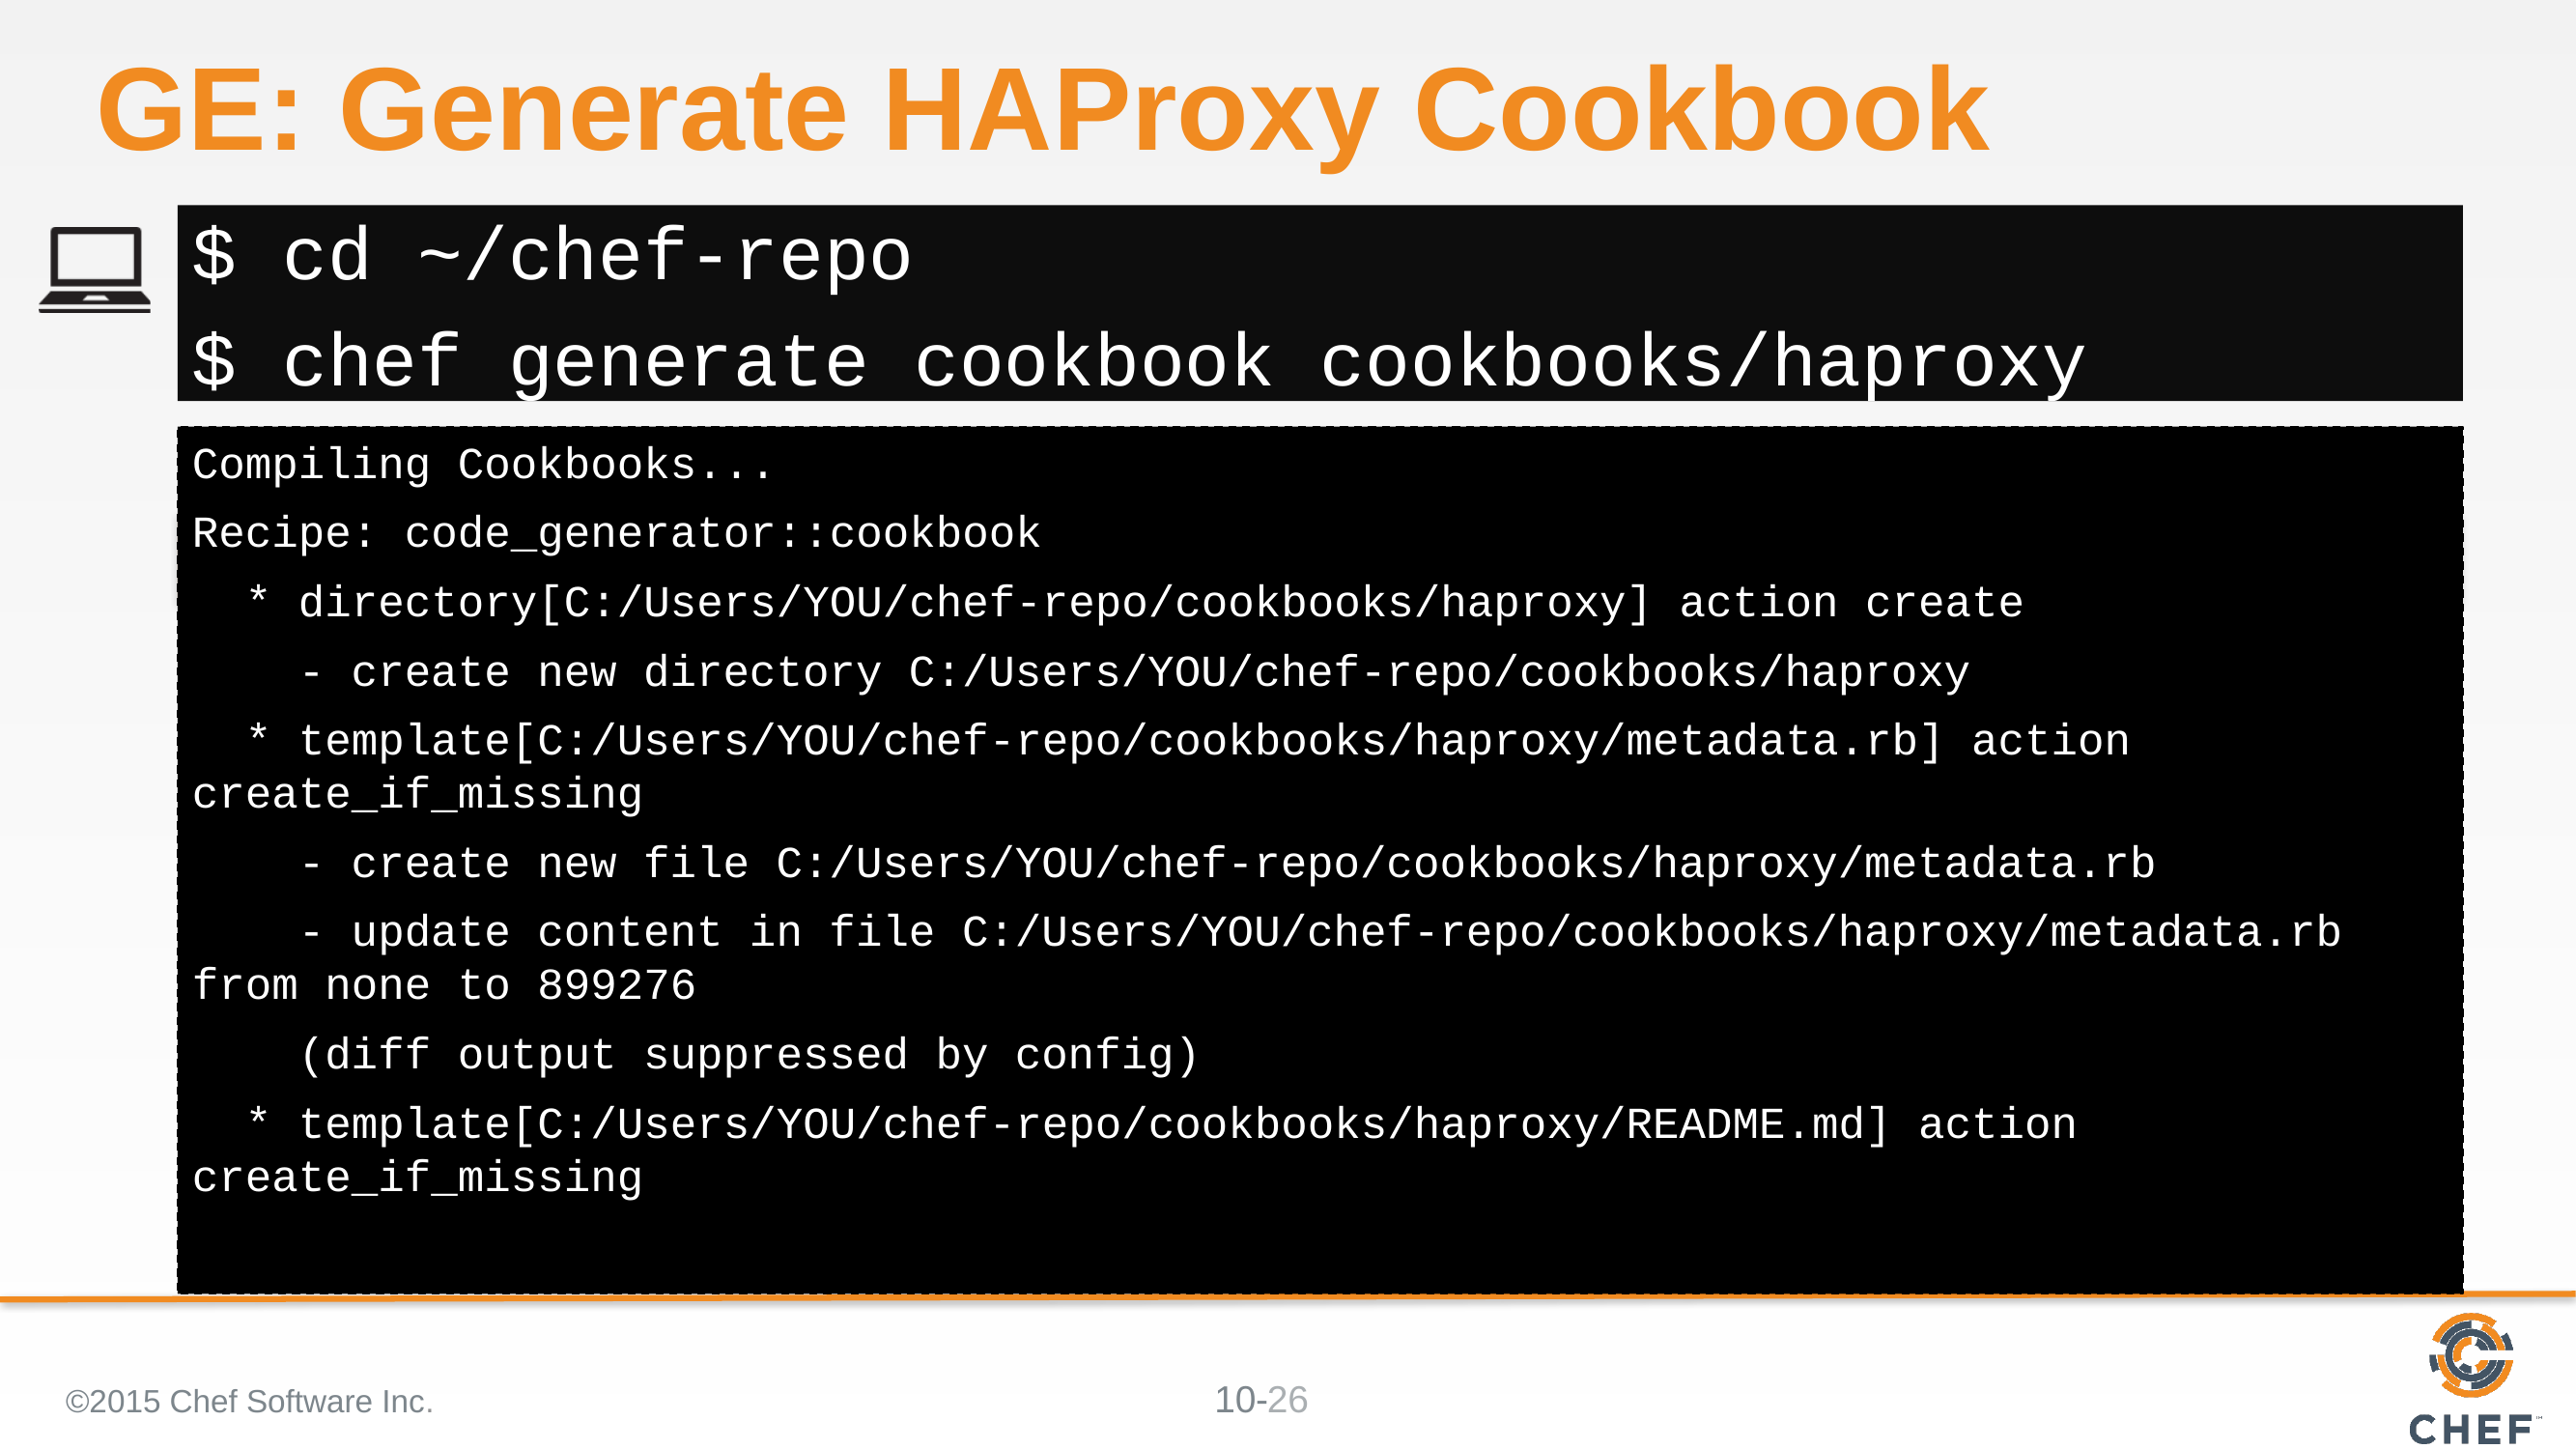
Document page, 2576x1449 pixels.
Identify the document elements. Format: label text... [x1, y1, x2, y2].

picture [2399, 1297, 2550, 1449]
list $ cd ~/chef-repo $ chef generate cookbook cookbooks/haproxy [177, 205, 2463, 402]
title GE: Generate HAProxy Cookbook [96, 48, 2463, 180]
footer ©2015 Chef Software Inc. [51, 1359, 952, 1440]
list Compiling Cookbooks... Recipe: code_generator::cookbook * directory[C:/Users/YOU/chef-repo/cookbooks/haproxy] action create - create new directory C:/Users/YOU/chef-repo/cookbooks/haproxy * template[C:/Users/YOU/chef-repo/cookbooks/haproxy/metadata.rb] action create_if_missing - create new file C:/Users/YOU/chef-repo/cookbooks/haproxy/metadata.rb - update content in file C:/Users/YOU/chef-repo/cookbooks/haproxy/metadata.rb from none to 899276 (diff output suppressed by config) * template[C:/Users/YOU/chef-repo/cookbooks/haproxy/README.md] action create_if_missing [177, 426, 2464, 1294]
slide_number 26 [998, 1359, 1578, 1437]
